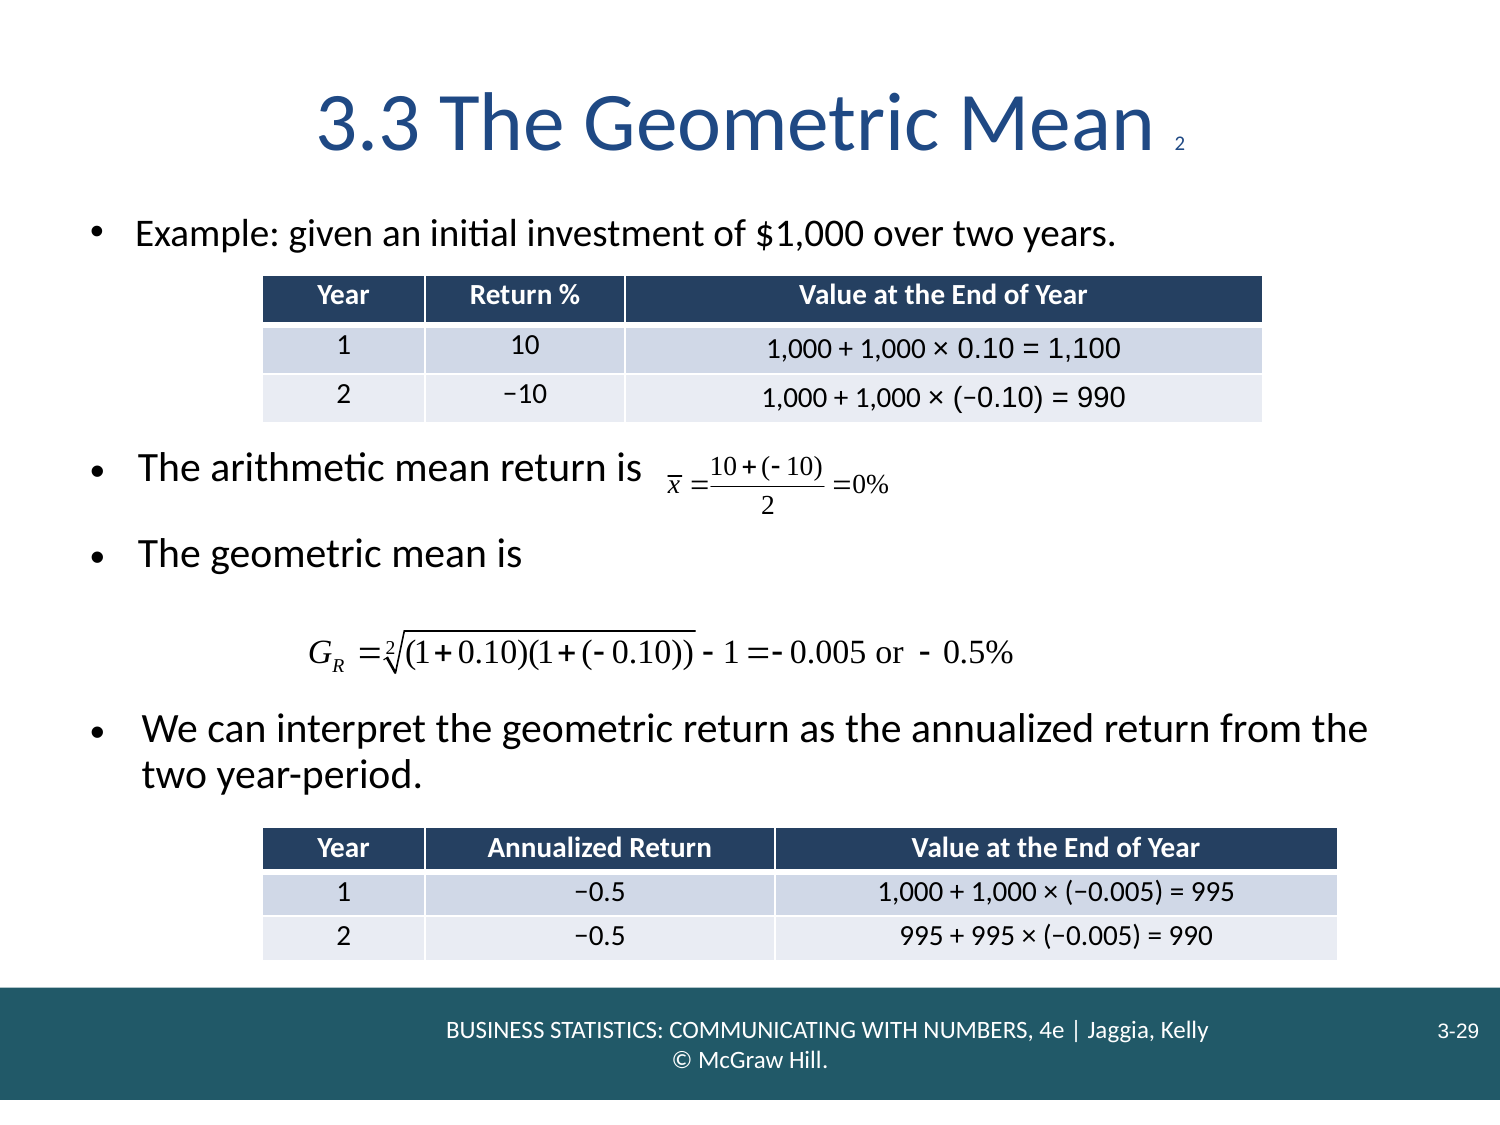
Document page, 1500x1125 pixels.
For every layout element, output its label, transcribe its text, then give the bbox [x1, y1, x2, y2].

list The geometric mean is [75, 525, 588, 591]
table_header Return % [426, 276, 624, 322]
table_cell 2 [263, 375, 424, 422]
title 3.3 The Geometric Mean 2 [75, 50, 1425, 185]
table_cell 1,000 + 1,000 × (−0.10) = 990 [626, 375, 1262, 422]
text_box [303, 623, 1022, 681]
list Example: given an initial investment of $1,000 over two years. [75, 200, 1213, 263]
table_cell −10 [426, 375, 624, 422]
table_cell 995 + 995 × (−0.005) = 990 [776, 917, 1337, 960]
list We can interpret the geometric return as the annualized return from the two year-period. [75, 699, 1425, 813]
table_header Annualized Return [426, 828, 774, 869]
table_cell 1 [263, 328, 424, 373]
table_cell 1,000 + 1,000 × 0.10 = 1,100 [626, 328, 1262, 373]
table_header Year [263, 276, 424, 322]
table_cell 2 [263, 917, 424, 960]
table_cell 1 [263, 875, 424, 915]
table_cell −0.5 [426, 875, 774, 915]
table_header Year [263, 828, 424, 869]
table_cell −0.5 [426, 917, 774, 960]
list The arithmetic mean return is [75, 442, 663, 514]
table_cell 10 [426, 328, 624, 373]
table_header Value at the End of Year [626, 276, 1262, 322]
table_cell 1,000 + 1,000 × (−0.005) = 995 [776, 875, 1337, 915]
table_header Value at the End of Year [776, 828, 1337, 869]
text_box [662, 449, 895, 521]
